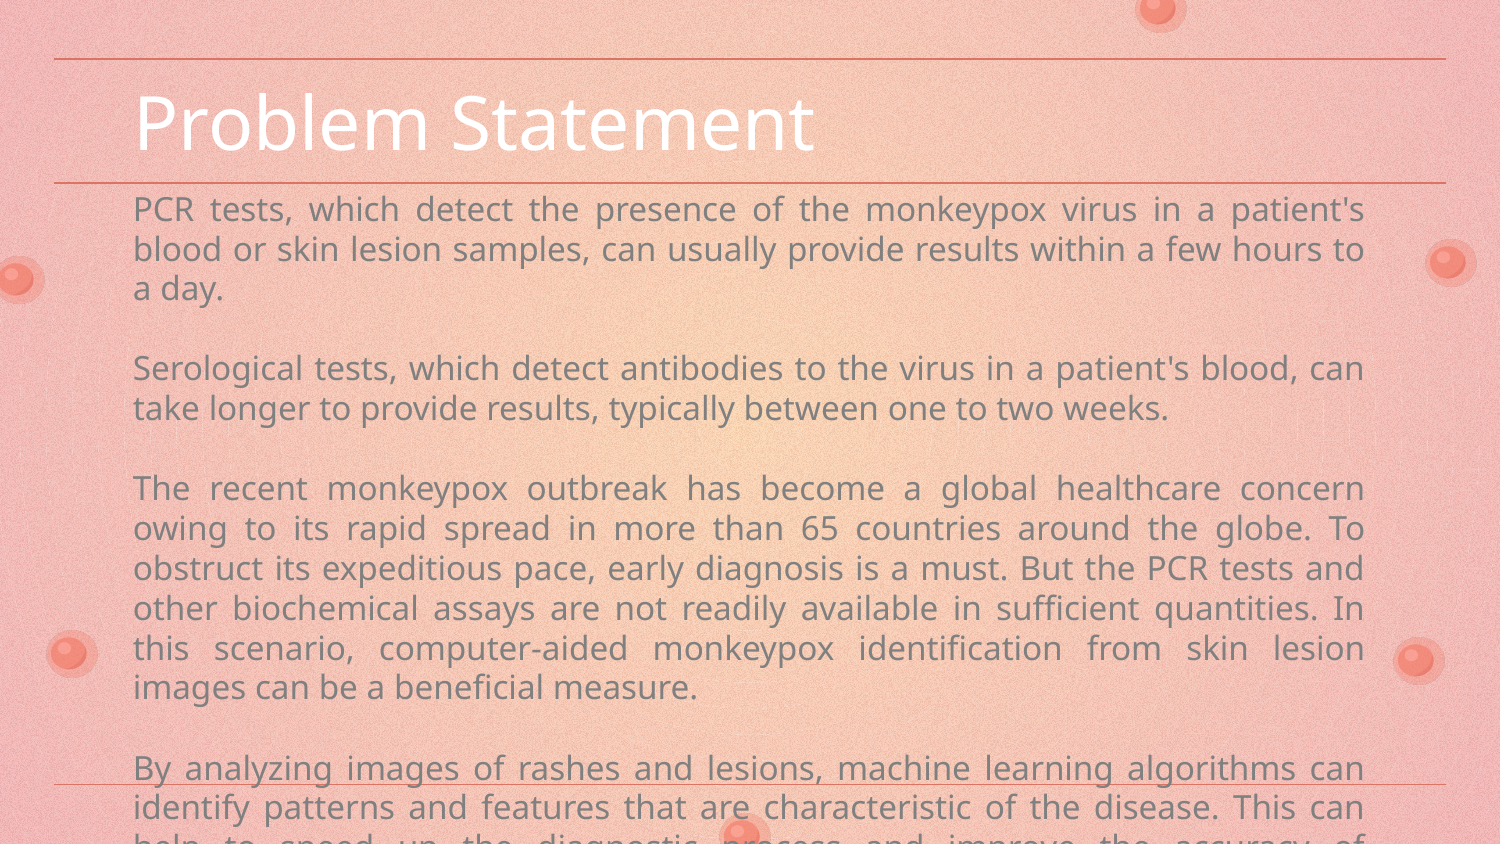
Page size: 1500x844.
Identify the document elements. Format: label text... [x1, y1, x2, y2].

title Problem Statement [118, 88, 1382, 153]
text_box PCR tests, which detect the presence of the monkeypox virus in a patient's blood or skin lesion samples, can usually provide results within a few hours to a day. Serological tests, which detect antibodies to the virus in a patient's blood, can take longer to provide results, typically between one to two weeks. The recent monkeypox outbreak has become a global healthcare concern owing to its rapid spread in more than 65 countries around the globe. To obstruct its expeditious pace, early diagnosis is a must. But the PCR tests and other biochemical assays are not readily available in sufficient quantities. In this scenario, computer-aided monkeypox identification from skin lesion images can be a beneficial measure. By analyzing images of rashes and lesions, machine learning algorithms can identify patterns and features that are characteristic of the disease. This can help to speed up the diagnostic process and improve the accuracy of diagnoses. [118, 180, 1382, 844]
